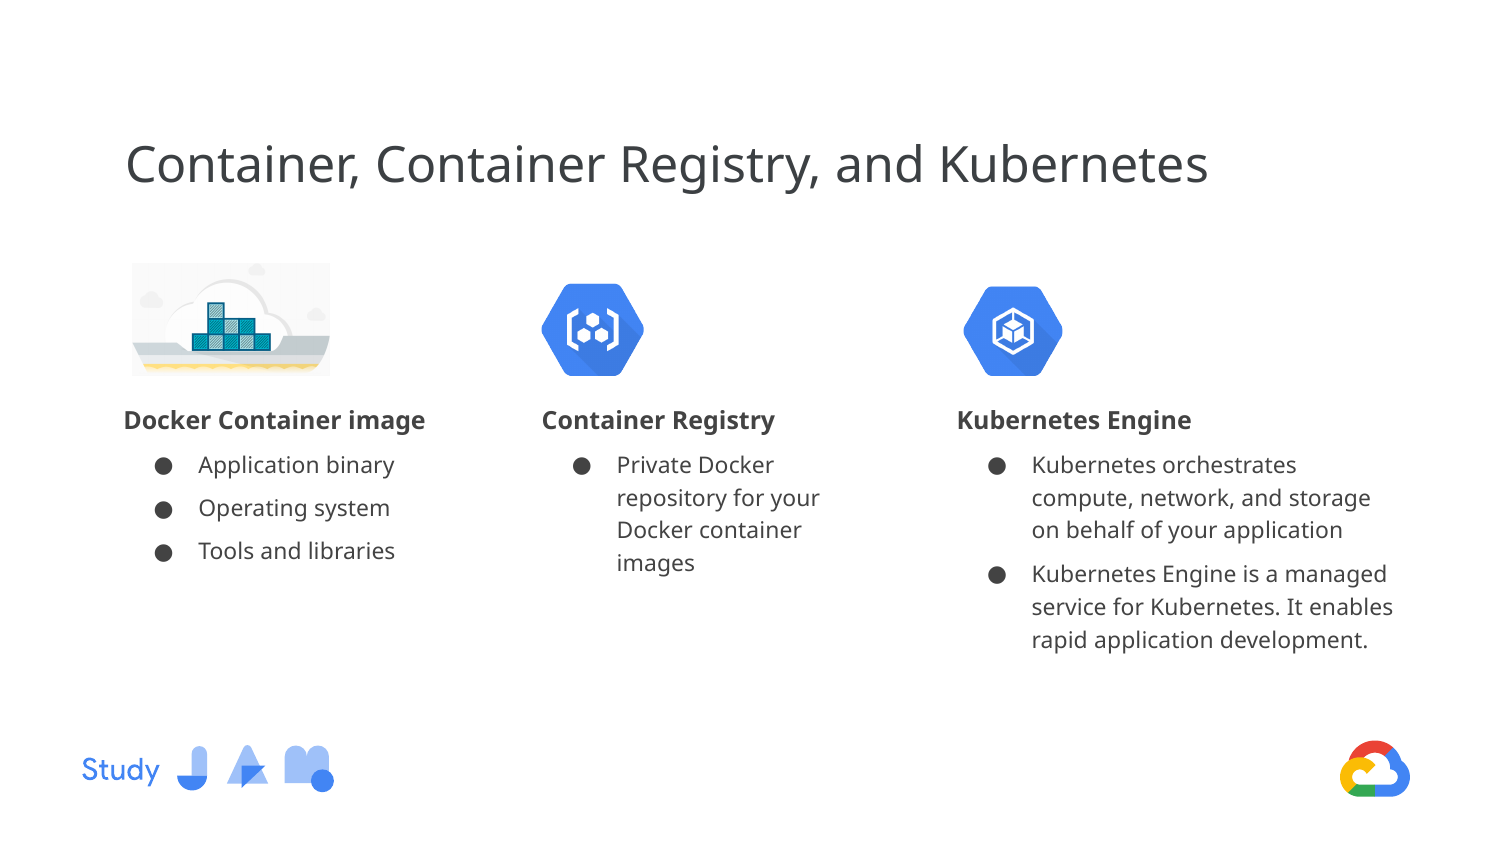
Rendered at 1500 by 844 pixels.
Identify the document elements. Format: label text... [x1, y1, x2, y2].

text_box Kubernetes Engine Kubernetes orchestrates compute, network, and storage on behalf of your application Kubernetes Engine is a managed service for Kubernetes. It enables rapid application development. [941, 383, 1421, 661]
picture [131, 263, 330, 376]
text_box Docker Container image Application binary Operating system Tools and libraries [108, 383, 451, 564]
title Container, Container Registry, and Kubernetes [125, 132, 1426, 191]
picture [541, 283, 644, 376]
text_box Container Registry Private Docker repository for your Docker container images [526, 383, 885, 584]
picture [963, 286, 1063, 376]
